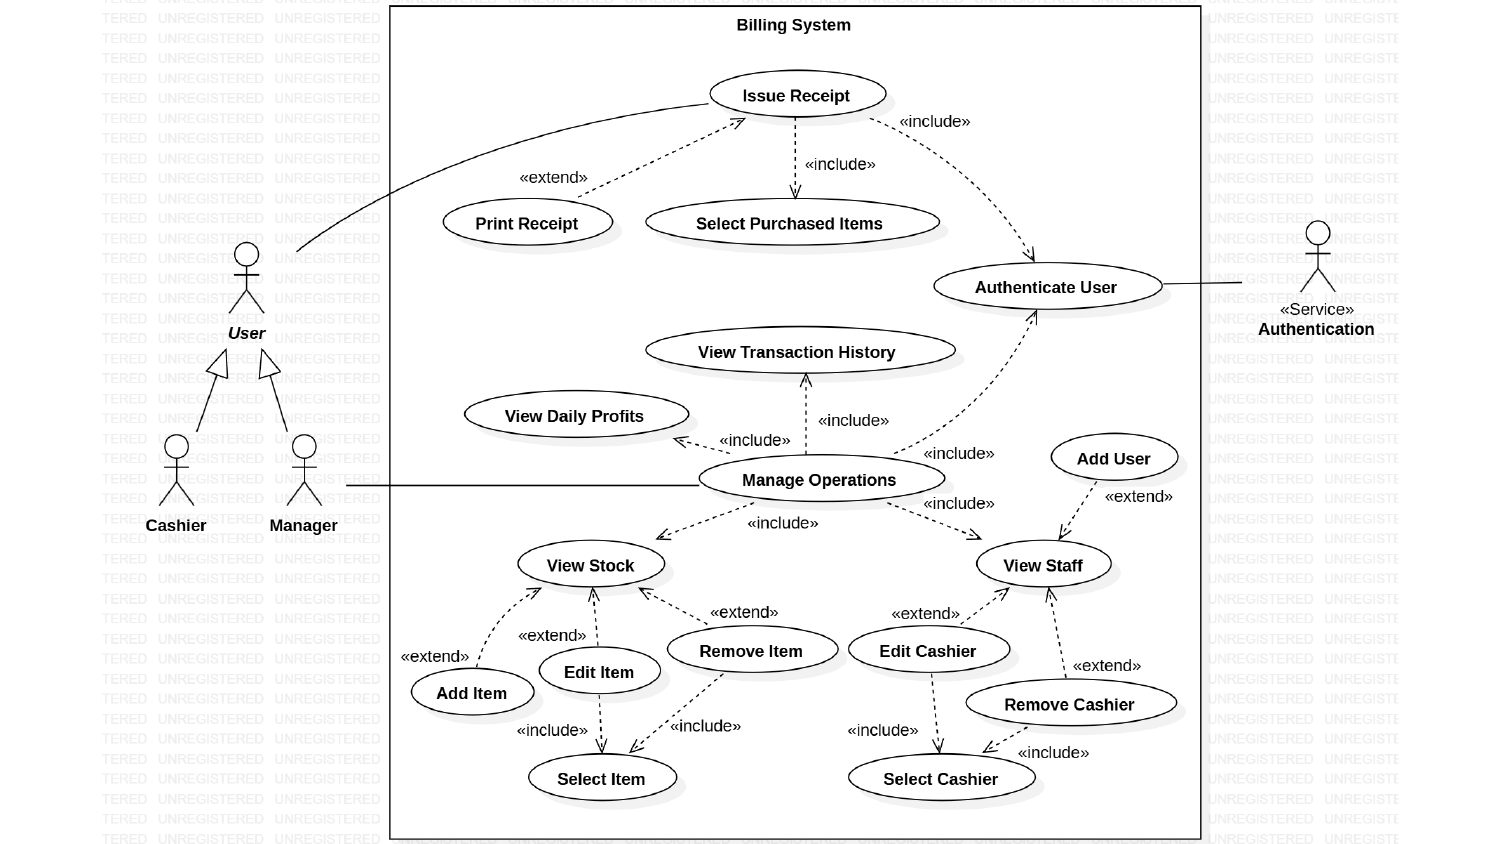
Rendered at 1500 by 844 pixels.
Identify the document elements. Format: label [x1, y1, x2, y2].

picture [101, 0, 1399, 844]
